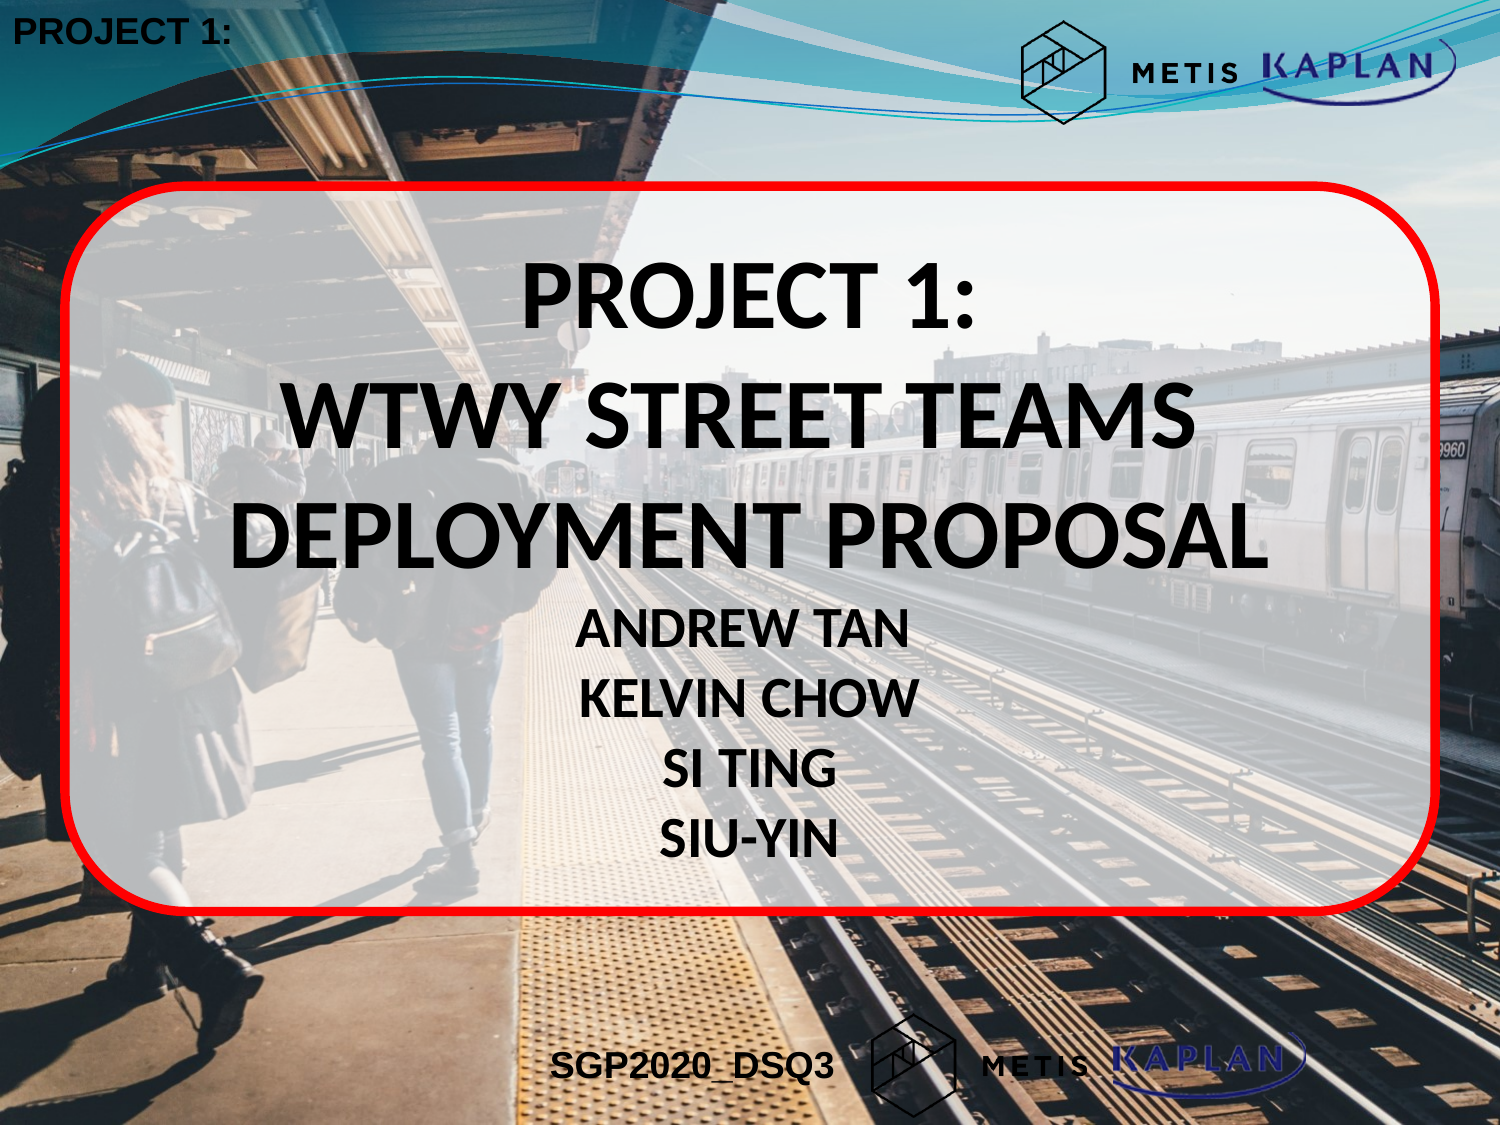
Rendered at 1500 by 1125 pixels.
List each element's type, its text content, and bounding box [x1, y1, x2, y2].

picture [168, 78, 584, 117]
picture [24, 147, 50, 156]
text_box PROJECT 1: WTWY STREET TEAMS DEPLOYMENT PROPOSAL ANDREW TAN KELVIN CHOW SI TING SIU-YIN [64, 186, 1436, 912]
picture [0, 0, 1500, 1125]
picture [839, 109, 1016, 120]
